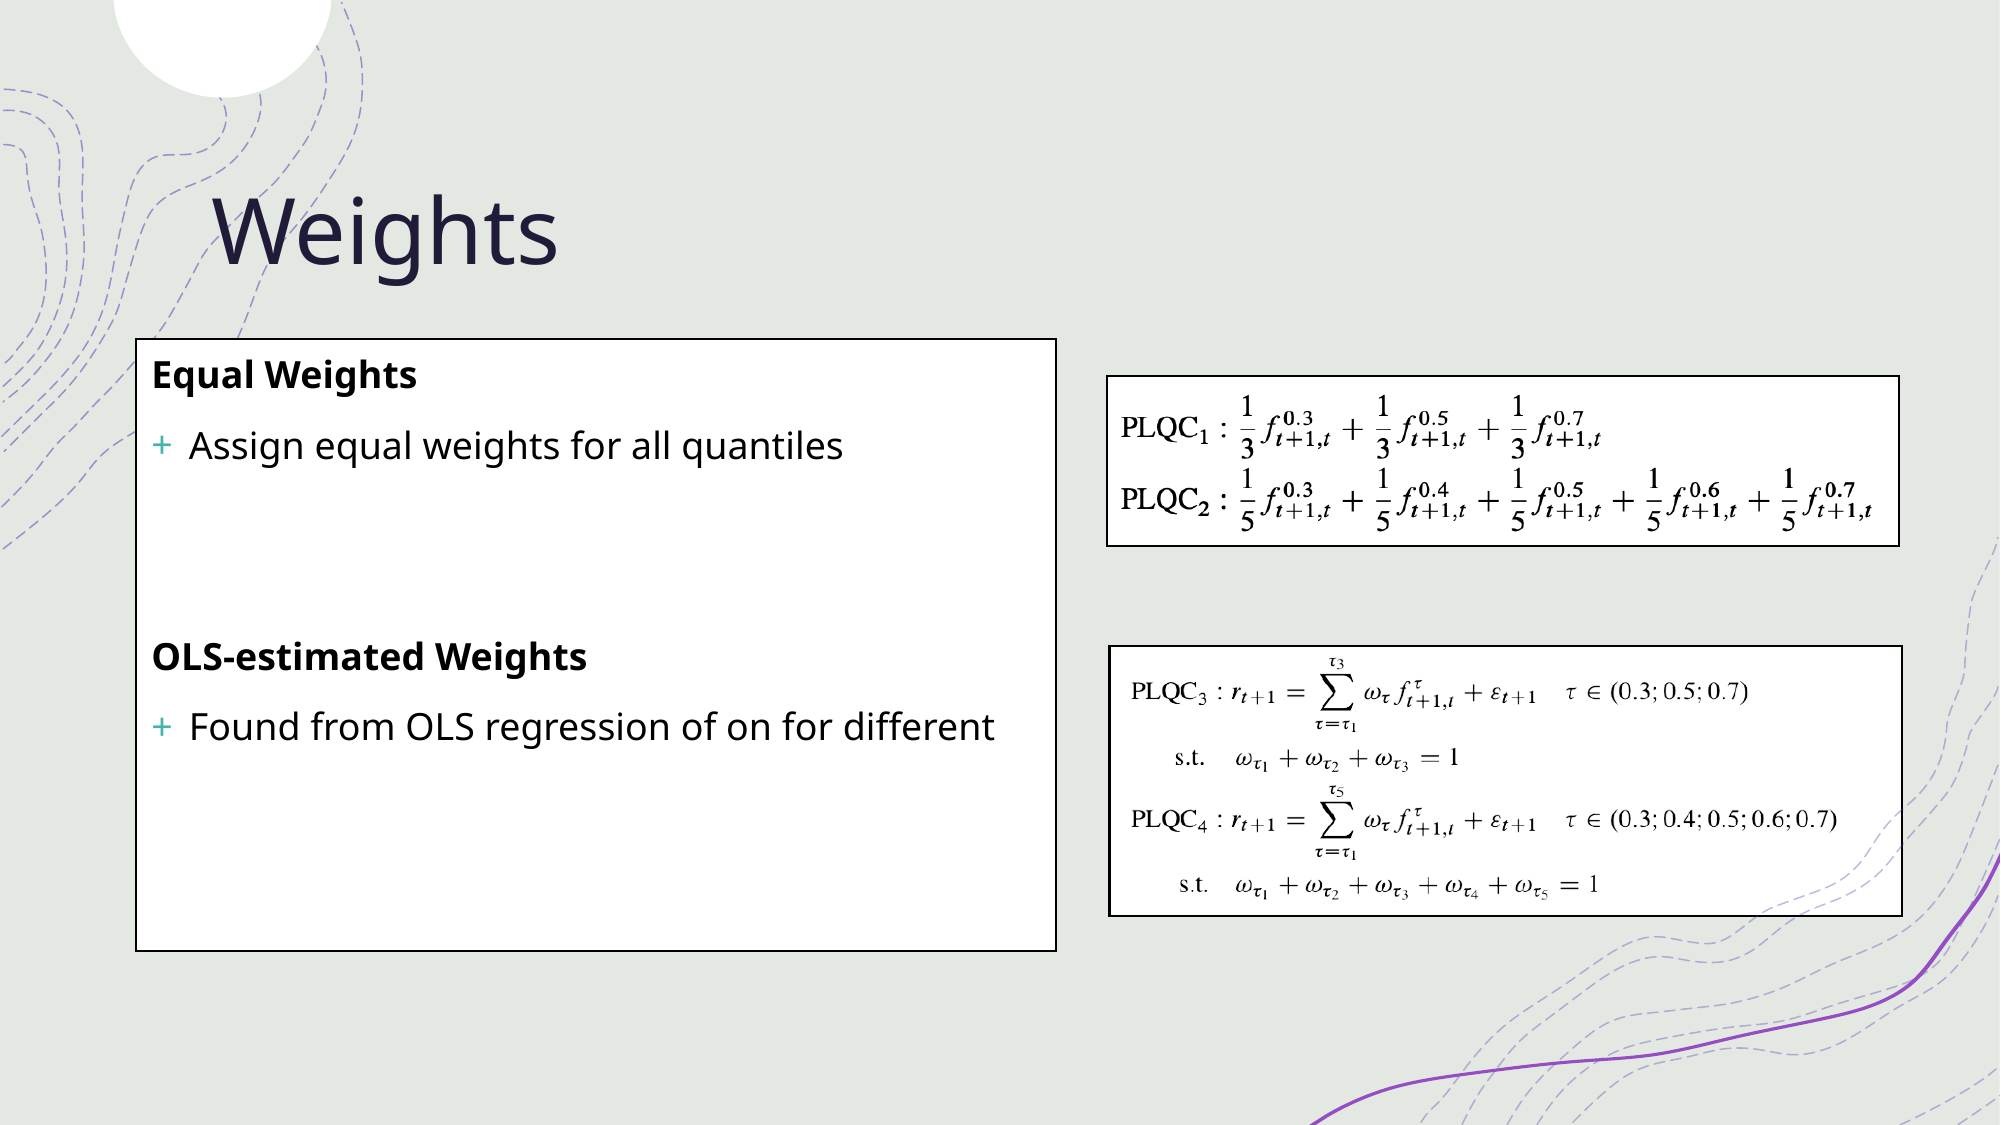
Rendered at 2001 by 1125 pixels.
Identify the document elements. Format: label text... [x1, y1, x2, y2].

text_box [0, 0, 2000, 1125]
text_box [1, 0, 363, 549]
picture [1108, 377, 1899, 546]
picture [1110, 646, 1309, 916]
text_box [1309, 537, 2000, 1125]
title Weights [363, 91, 1116, 365]
